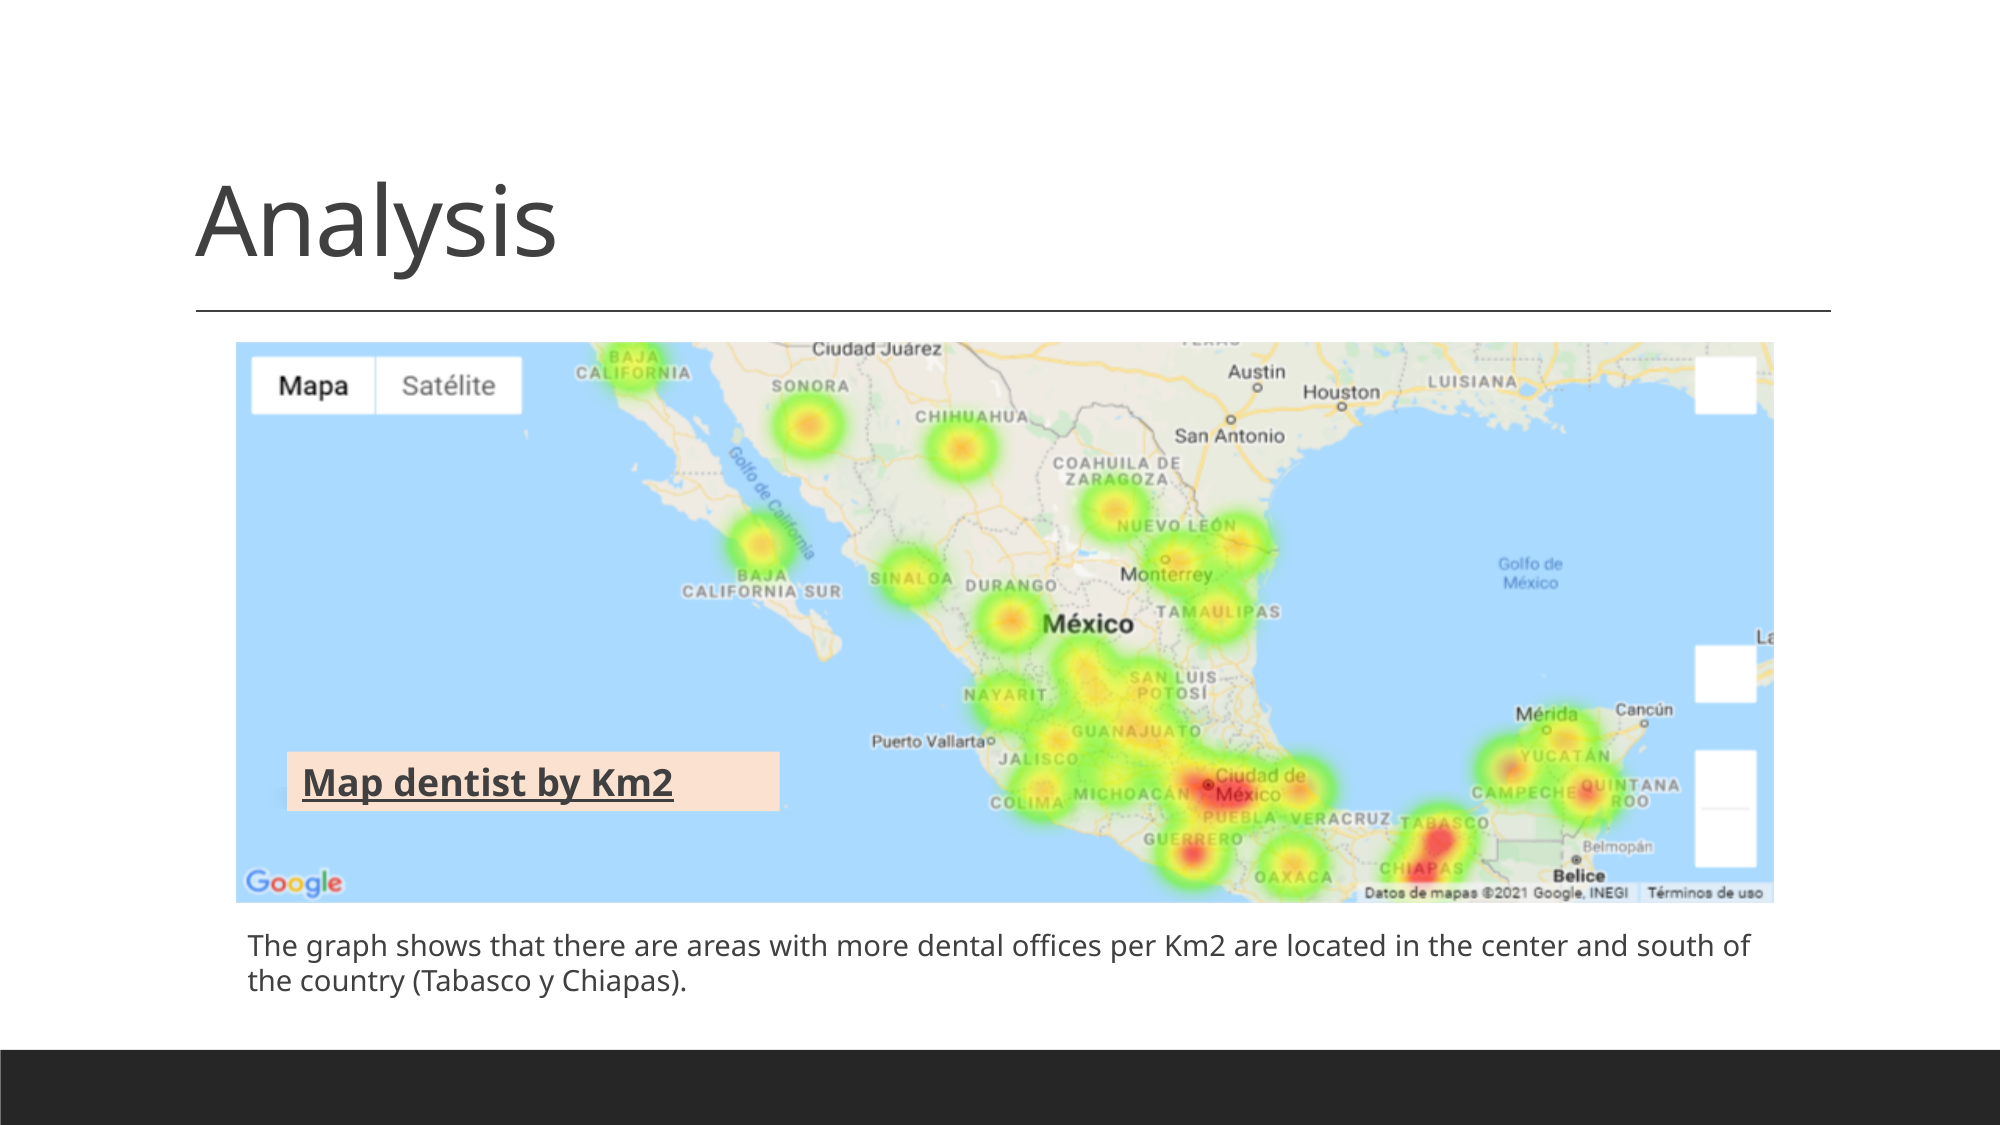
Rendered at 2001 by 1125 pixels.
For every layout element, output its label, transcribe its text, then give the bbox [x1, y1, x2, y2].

text_box The graph shows that there are areas with more dental offices per Km2 are located in the center and south of the country (Tabasco y Chiapas). [232, 919, 1768, 1005]
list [235, 341, 1775, 904]
title Analysis [180, 47, 1830, 285]
